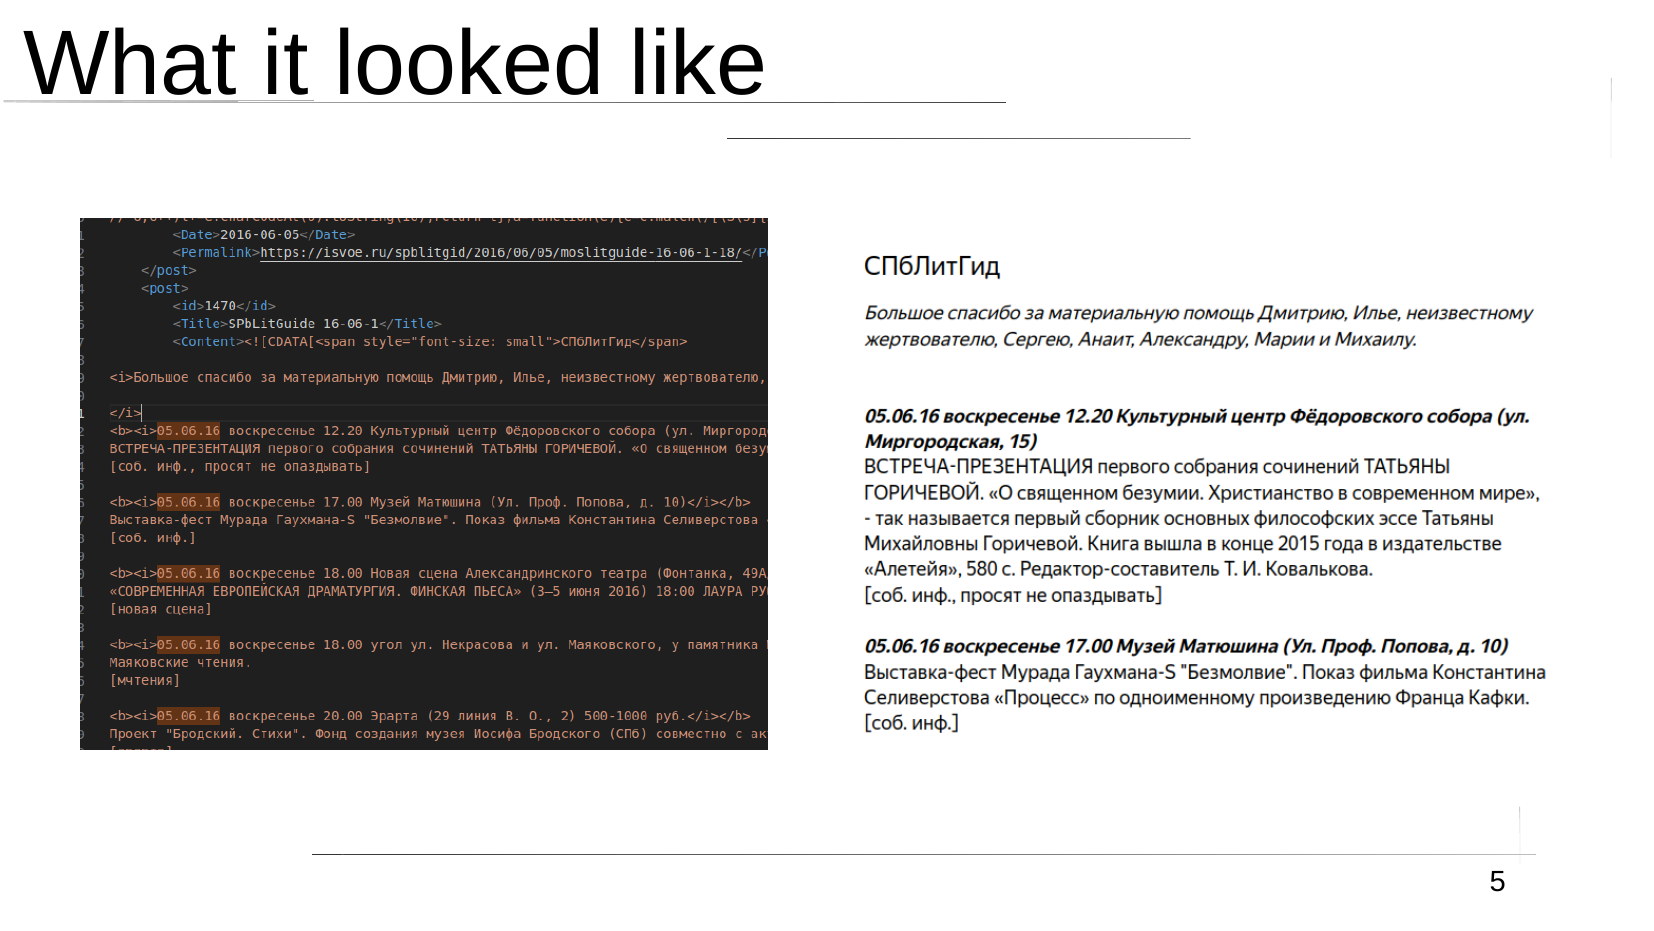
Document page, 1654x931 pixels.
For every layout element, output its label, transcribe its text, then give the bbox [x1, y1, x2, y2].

picture [844, 218, 1572, 757]
slide_number 5 [1240, 862, 1506, 930]
title What it looked like [23, 11, 1589, 118]
picture [80, 218, 768, 751]
